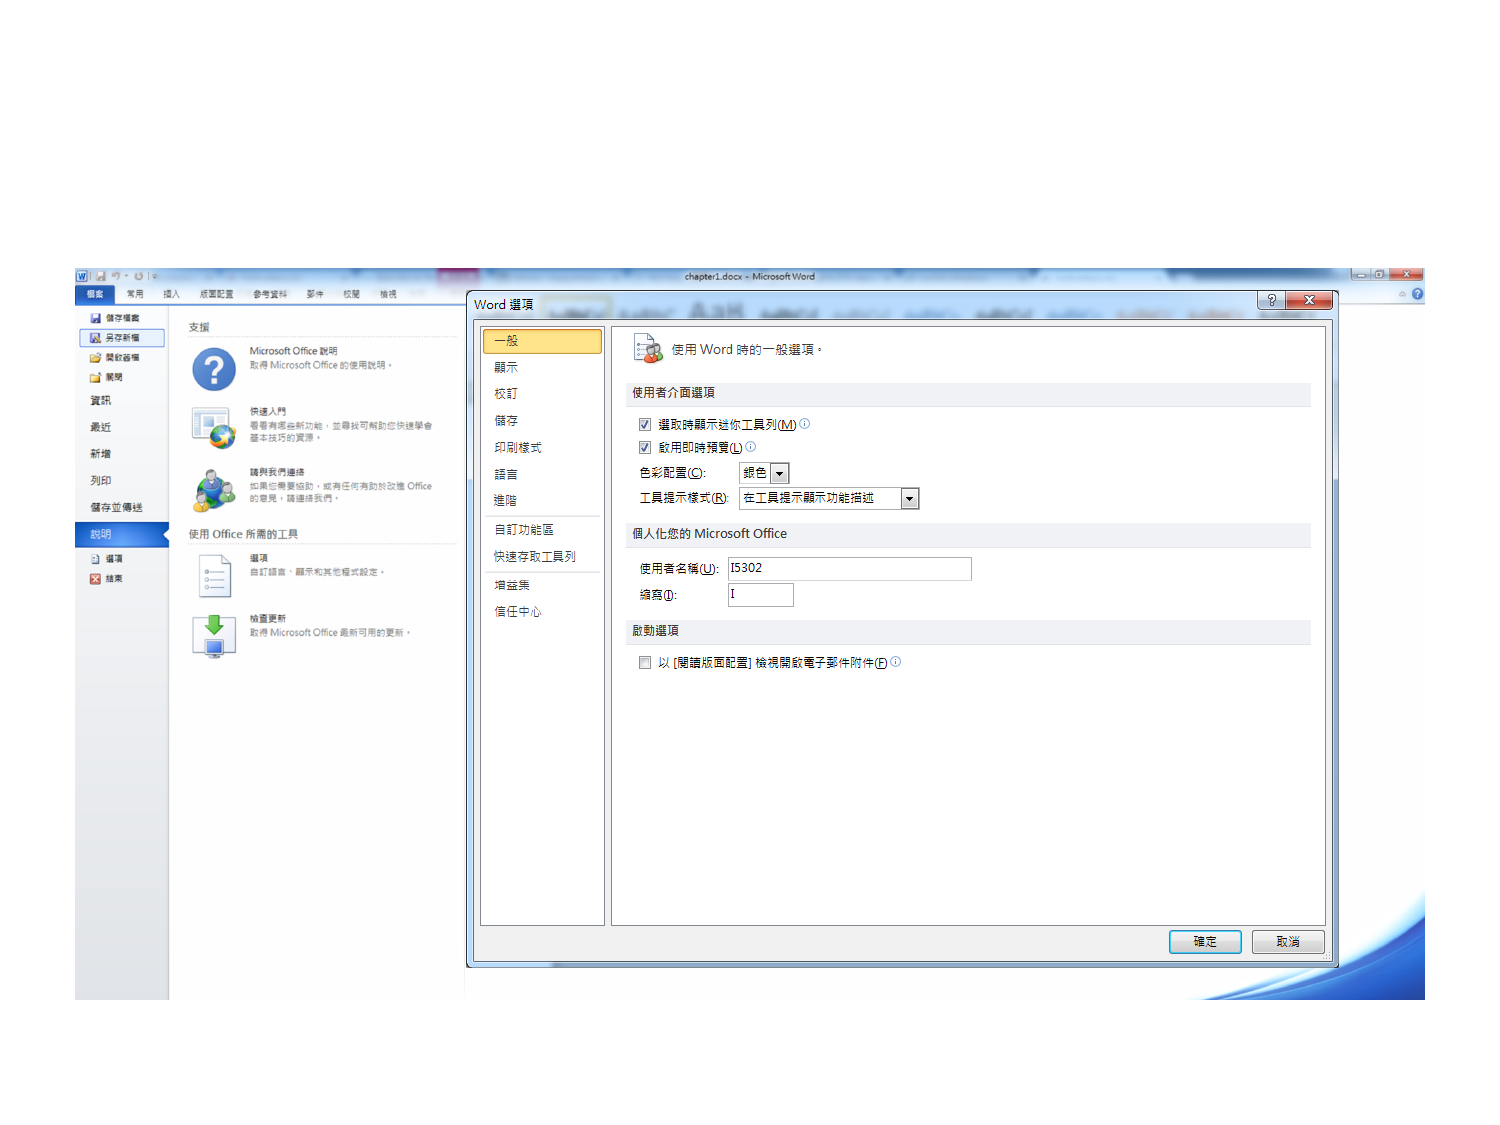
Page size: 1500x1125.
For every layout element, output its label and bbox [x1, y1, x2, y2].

list [74, 267, 1426, 1000]
picture [466, 290, 1340, 968]
